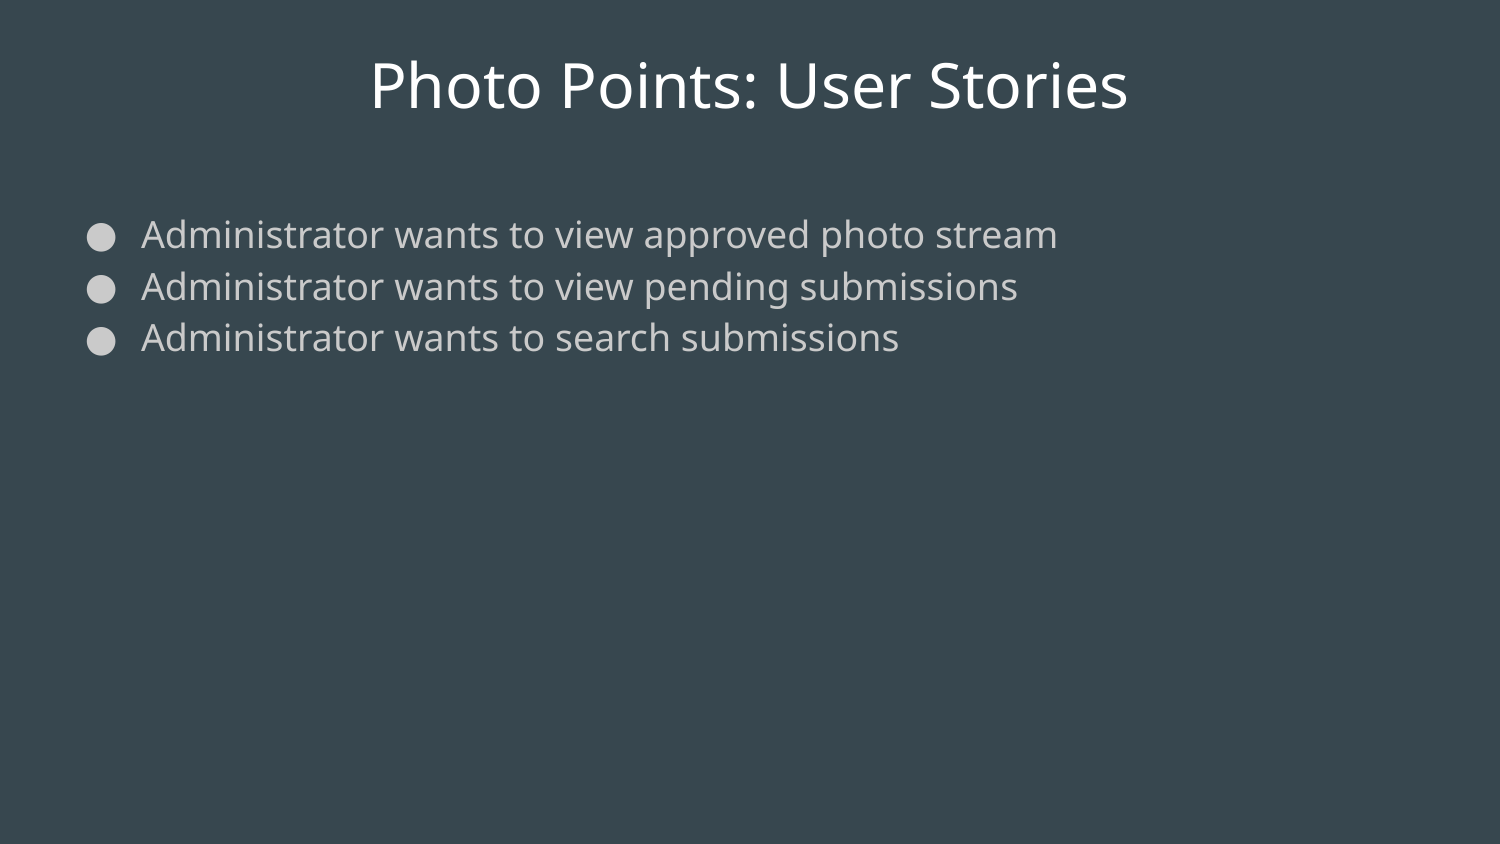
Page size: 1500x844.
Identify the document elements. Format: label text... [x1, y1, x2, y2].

title Photo Points: User Stories [51, 0, 1449, 167]
list Administrator wants to view approved photo stream Administrator wants to view pending submissions Administrator wants to search submissions [51, 189, 1449, 750]
